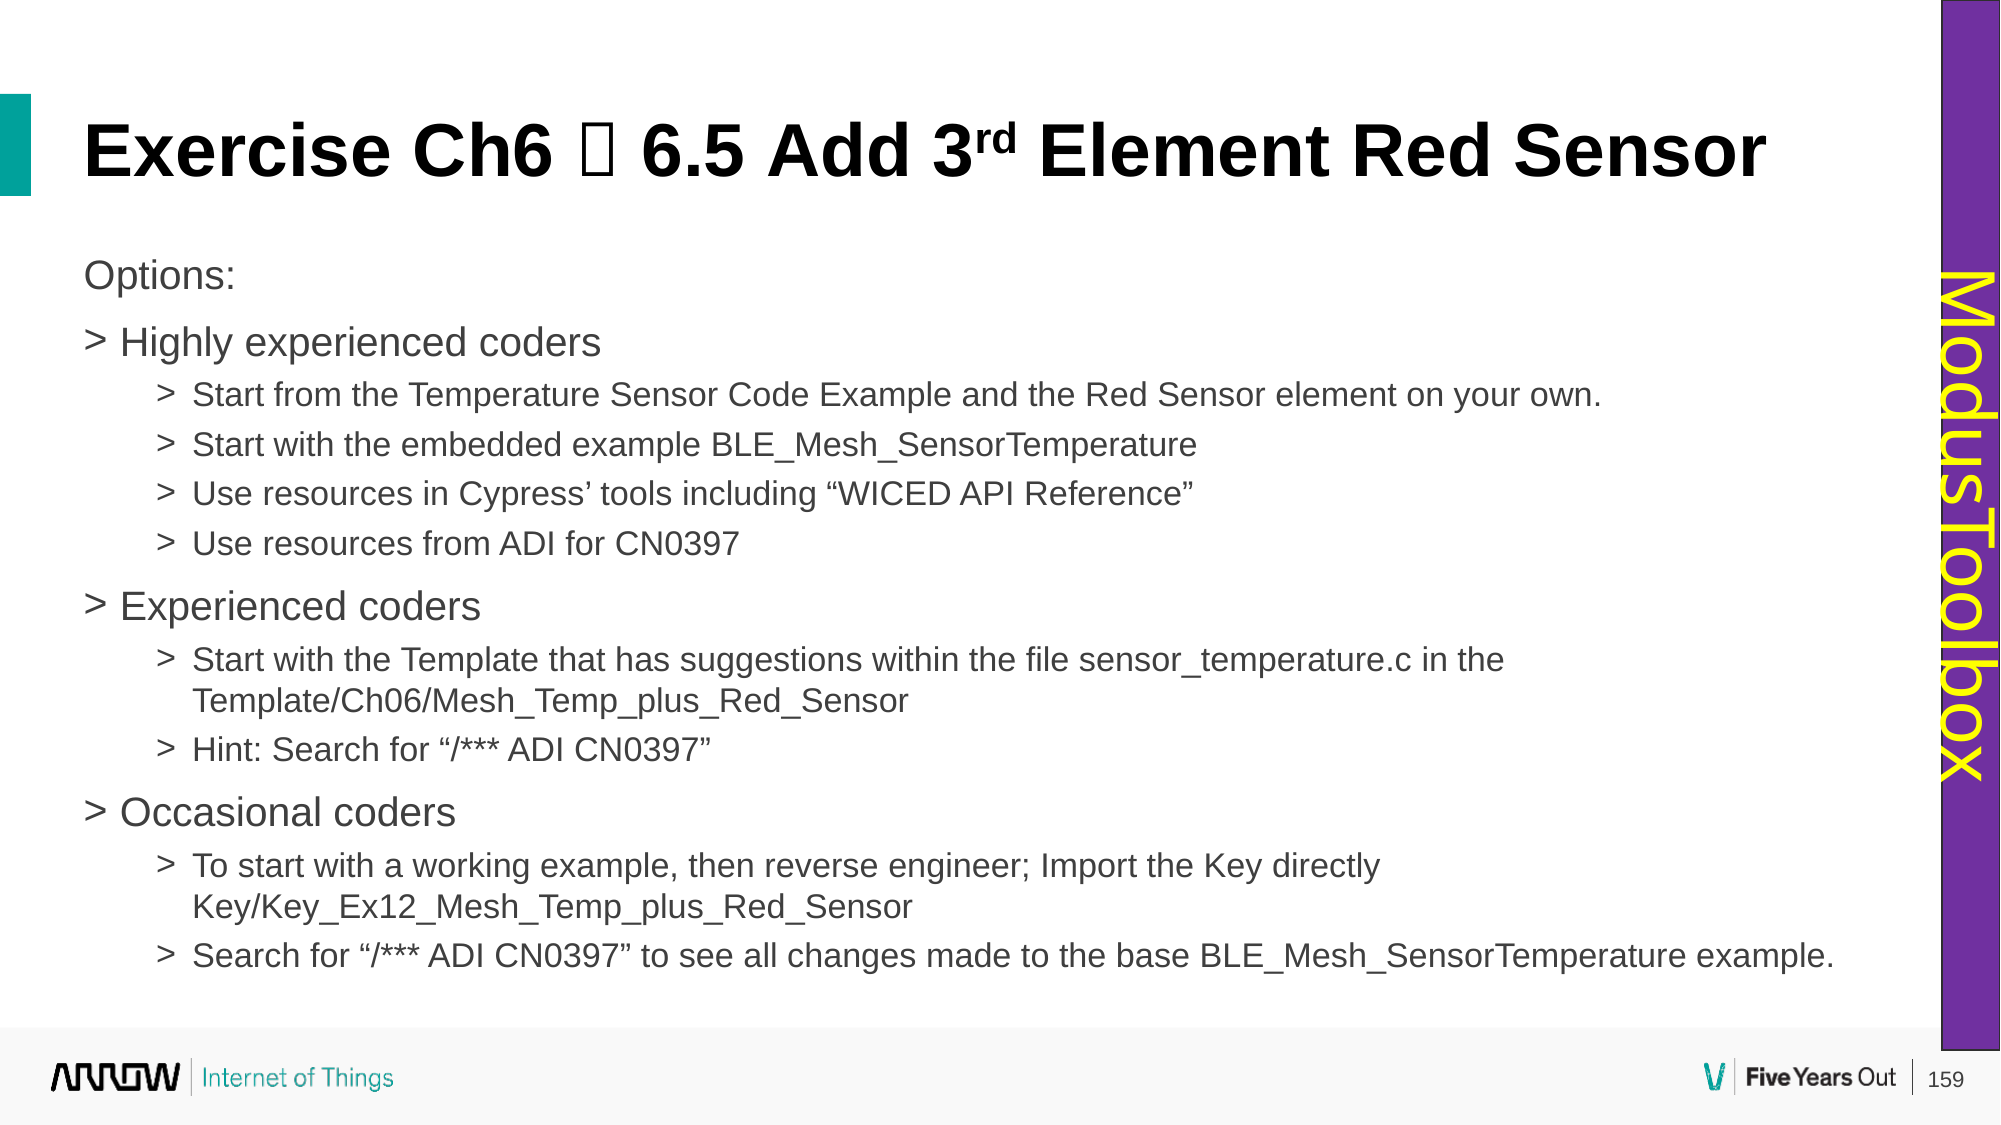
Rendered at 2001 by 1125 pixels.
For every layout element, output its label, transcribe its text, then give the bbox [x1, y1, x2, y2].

list Exercise Ch6  6.5 Add 3rd Element Red Sensor [68, 104, 1932, 196]
picture [51, 1058, 393, 1096]
text_box ModusToolbox [1941, 0, 2000, 1051]
list Options: Highly experienced coders Start from the Temperature Sensor Code Example and the Red Sensor element on your own. Start with the embedded example BLE_Mesh_SensorTemperature Use resources in Cypress’ tools including “WICED API Reference” Use resources from ADI for CN0397 Experienced coders Start with the Template that has suggestions within the file sensor_temperature.c in the Template/Ch06/Mesh_Temp_plus_Red_Sensor Hint: Search for “/*** ADI CN0397” Occasional coders To start with a working example, then reverse engineer; Import the Key directly Key/Key_Ex12_Mesh_Temp_plus_Red_Sensor Search for “/*** ADI CN0397” to see all changes made to the base BLE_Mesh_SensorTemperature example. [68, 241, 1932, 989]
picture [1704, 1058, 1896, 1095]
